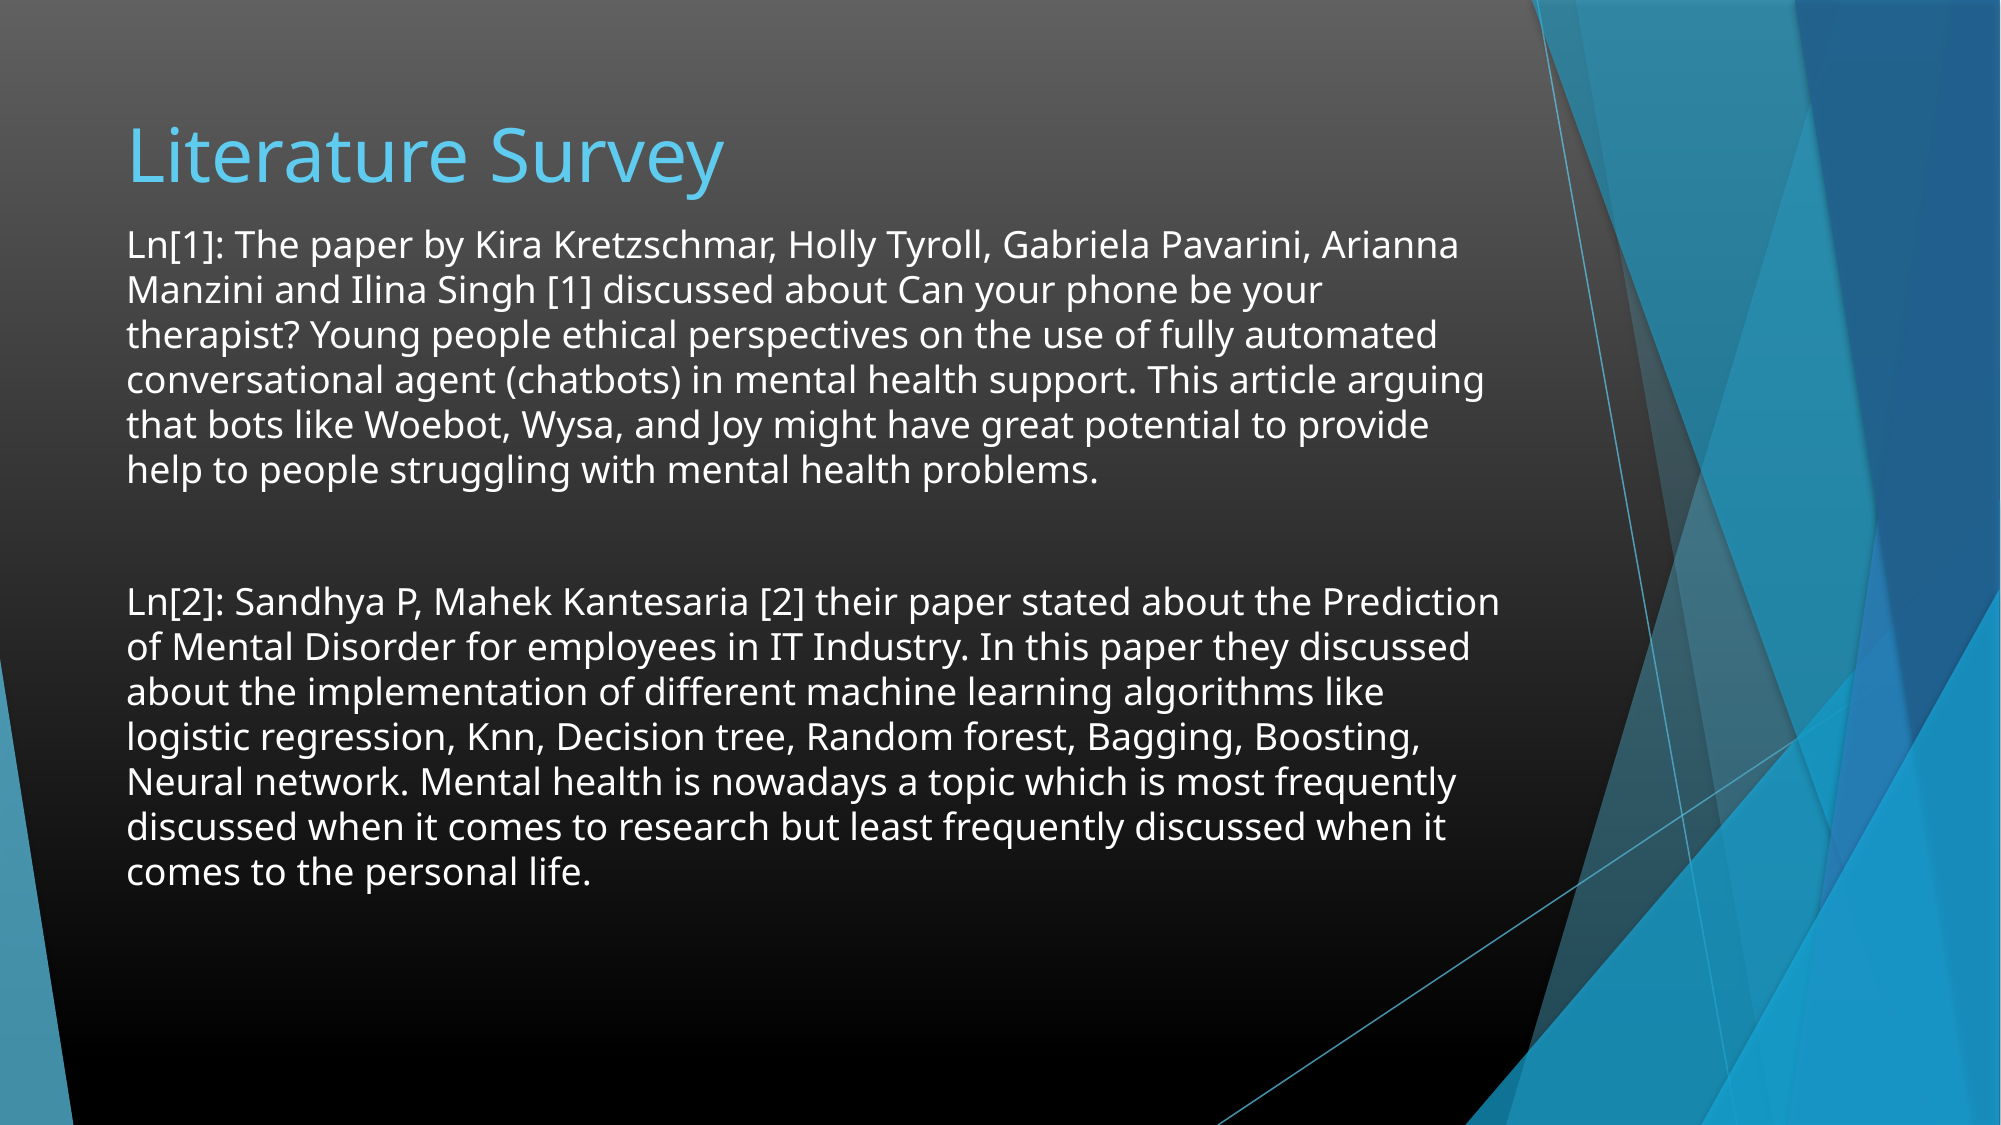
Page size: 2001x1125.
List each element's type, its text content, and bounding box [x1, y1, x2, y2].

title Literature Survey [111, 99, 1522, 213]
list Ln[1]: The paper by Kira Kretzschmar, Holly Tyroll, Gabriela Pavarini, Arianna Manzini and Ilina Singh [1] discussed about Can your phone be your therapist? Young people ethical perspectives on the use of fully automated conversational agent (chatbots) in mental health support. This article arguing that bots like Woebot, Wysa, and Joy might have great potential to provide help to people struggling with mental health problems. Ln[2]: Sandhya P, Mahek Kantesaria [2] their paper stated about the Prediction of Mental Disorder for employees in IT Industry. In this paper they discussed about the implementation of different machine learning algorithms like logistic regression, Knn, Decision tree, Random forest, Bagging, Boosting, Neural network. Mental health is nowadays a topic which is most frequently discussed when it comes to research but least frequently discussed when it comes to the personal life. [111, 213, 1522, 992]
